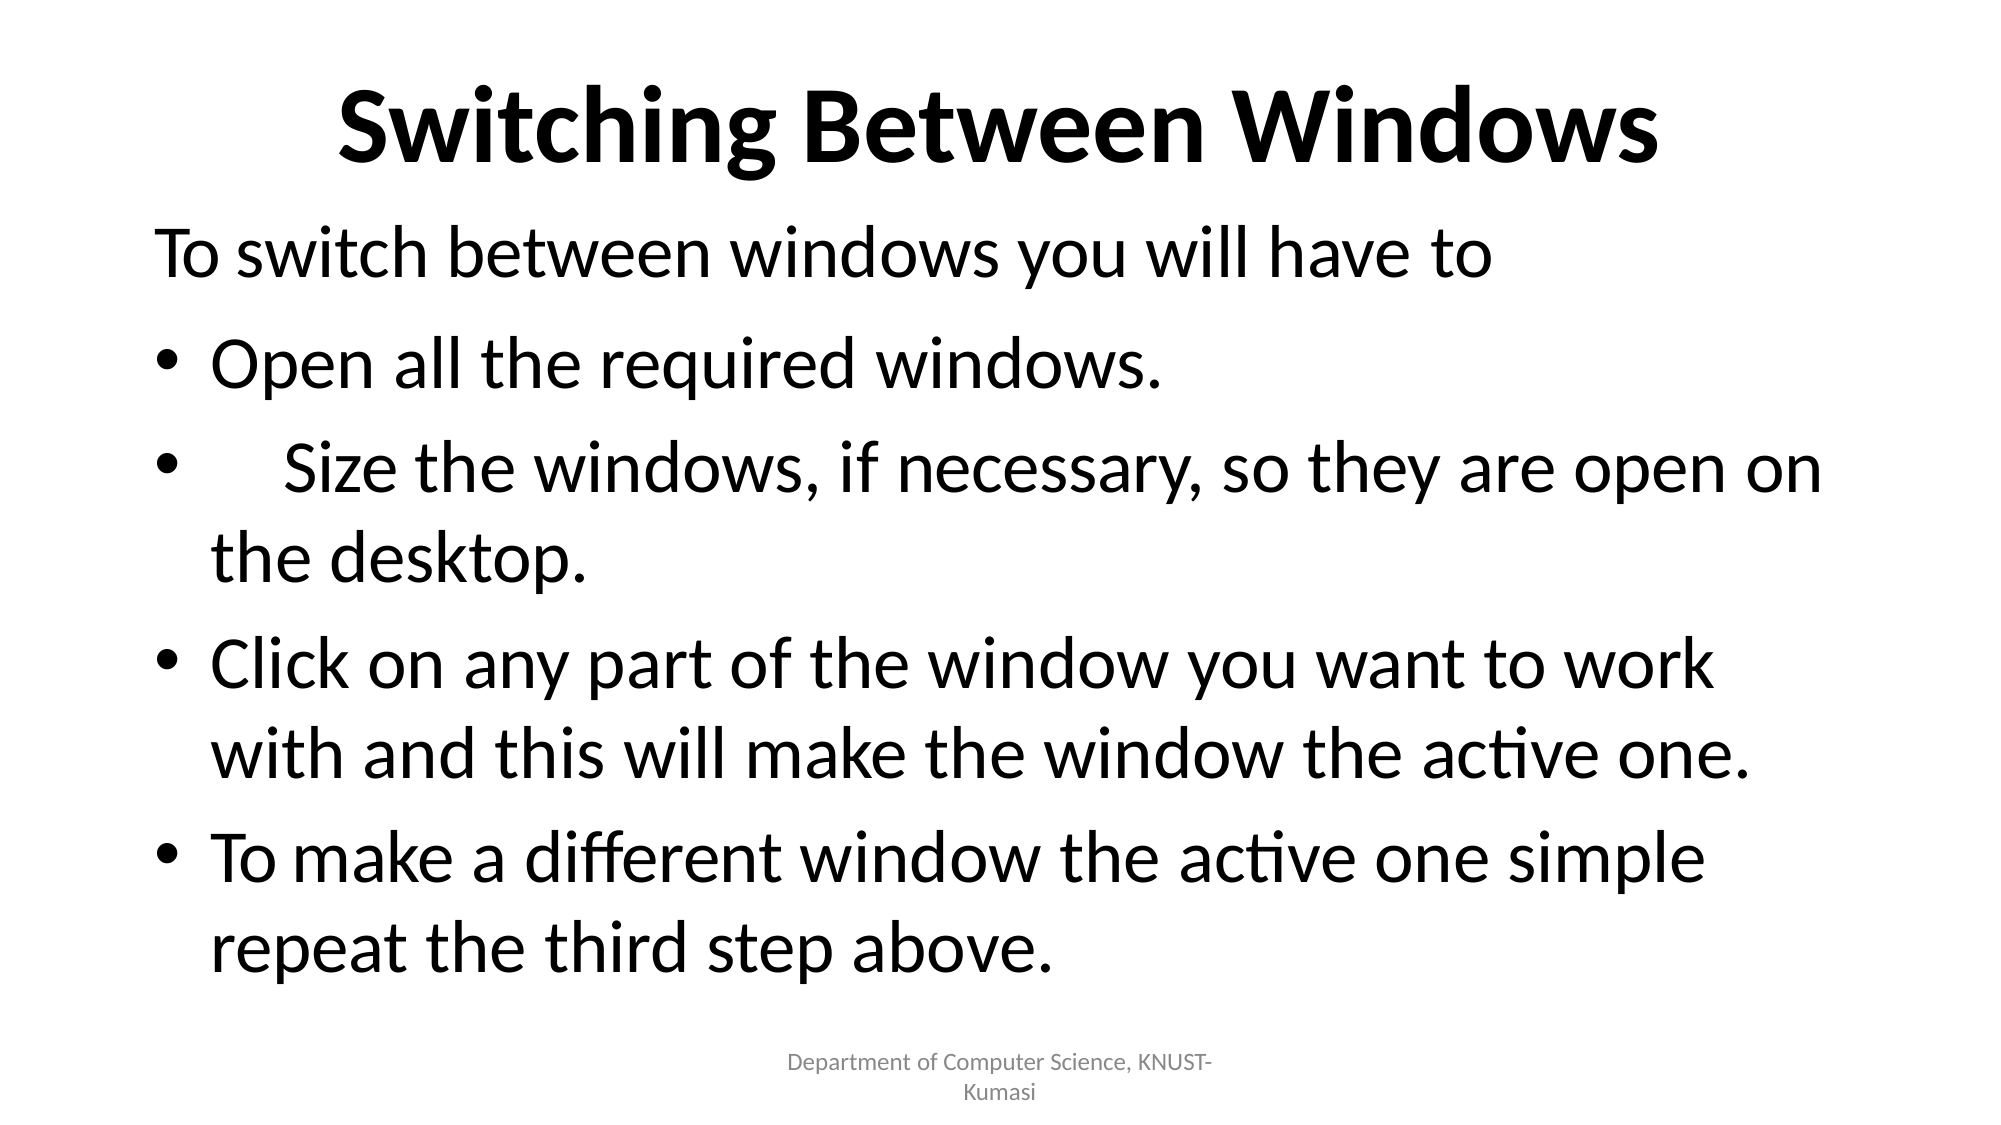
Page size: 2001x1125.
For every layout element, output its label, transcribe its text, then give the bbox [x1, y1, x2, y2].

list To switch between windows you will have to Open all the required windows. Size the windows, if necessary, so they are open on the desktop. Click on any part of the window you want to work with and this will make the window the active one. To make a different window the active one simple repeat the third step above. [137, 194, 1863, 1092]
text_box Department of Computer Science, KNUST- Kumasi [783, 1050, 1217, 1106]
title Switching Between Windows [137, 59, 1863, 194]
